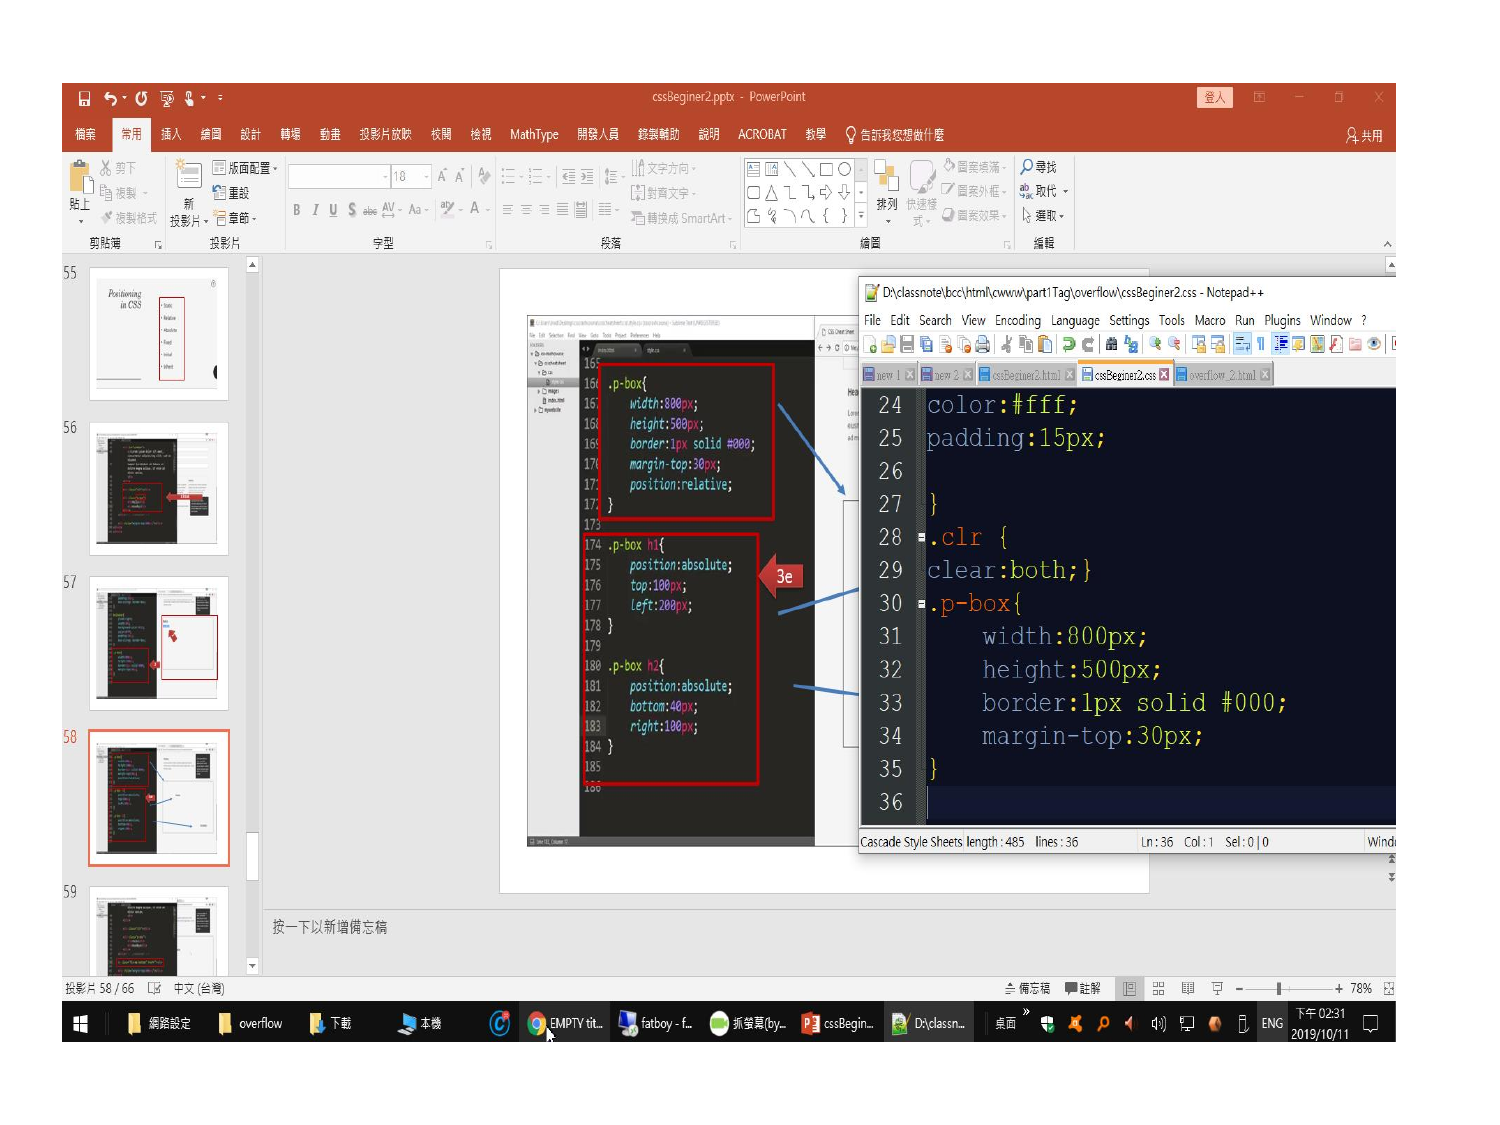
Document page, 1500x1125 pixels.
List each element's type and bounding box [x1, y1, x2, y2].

picture [62, 83, 1396, 1042]
